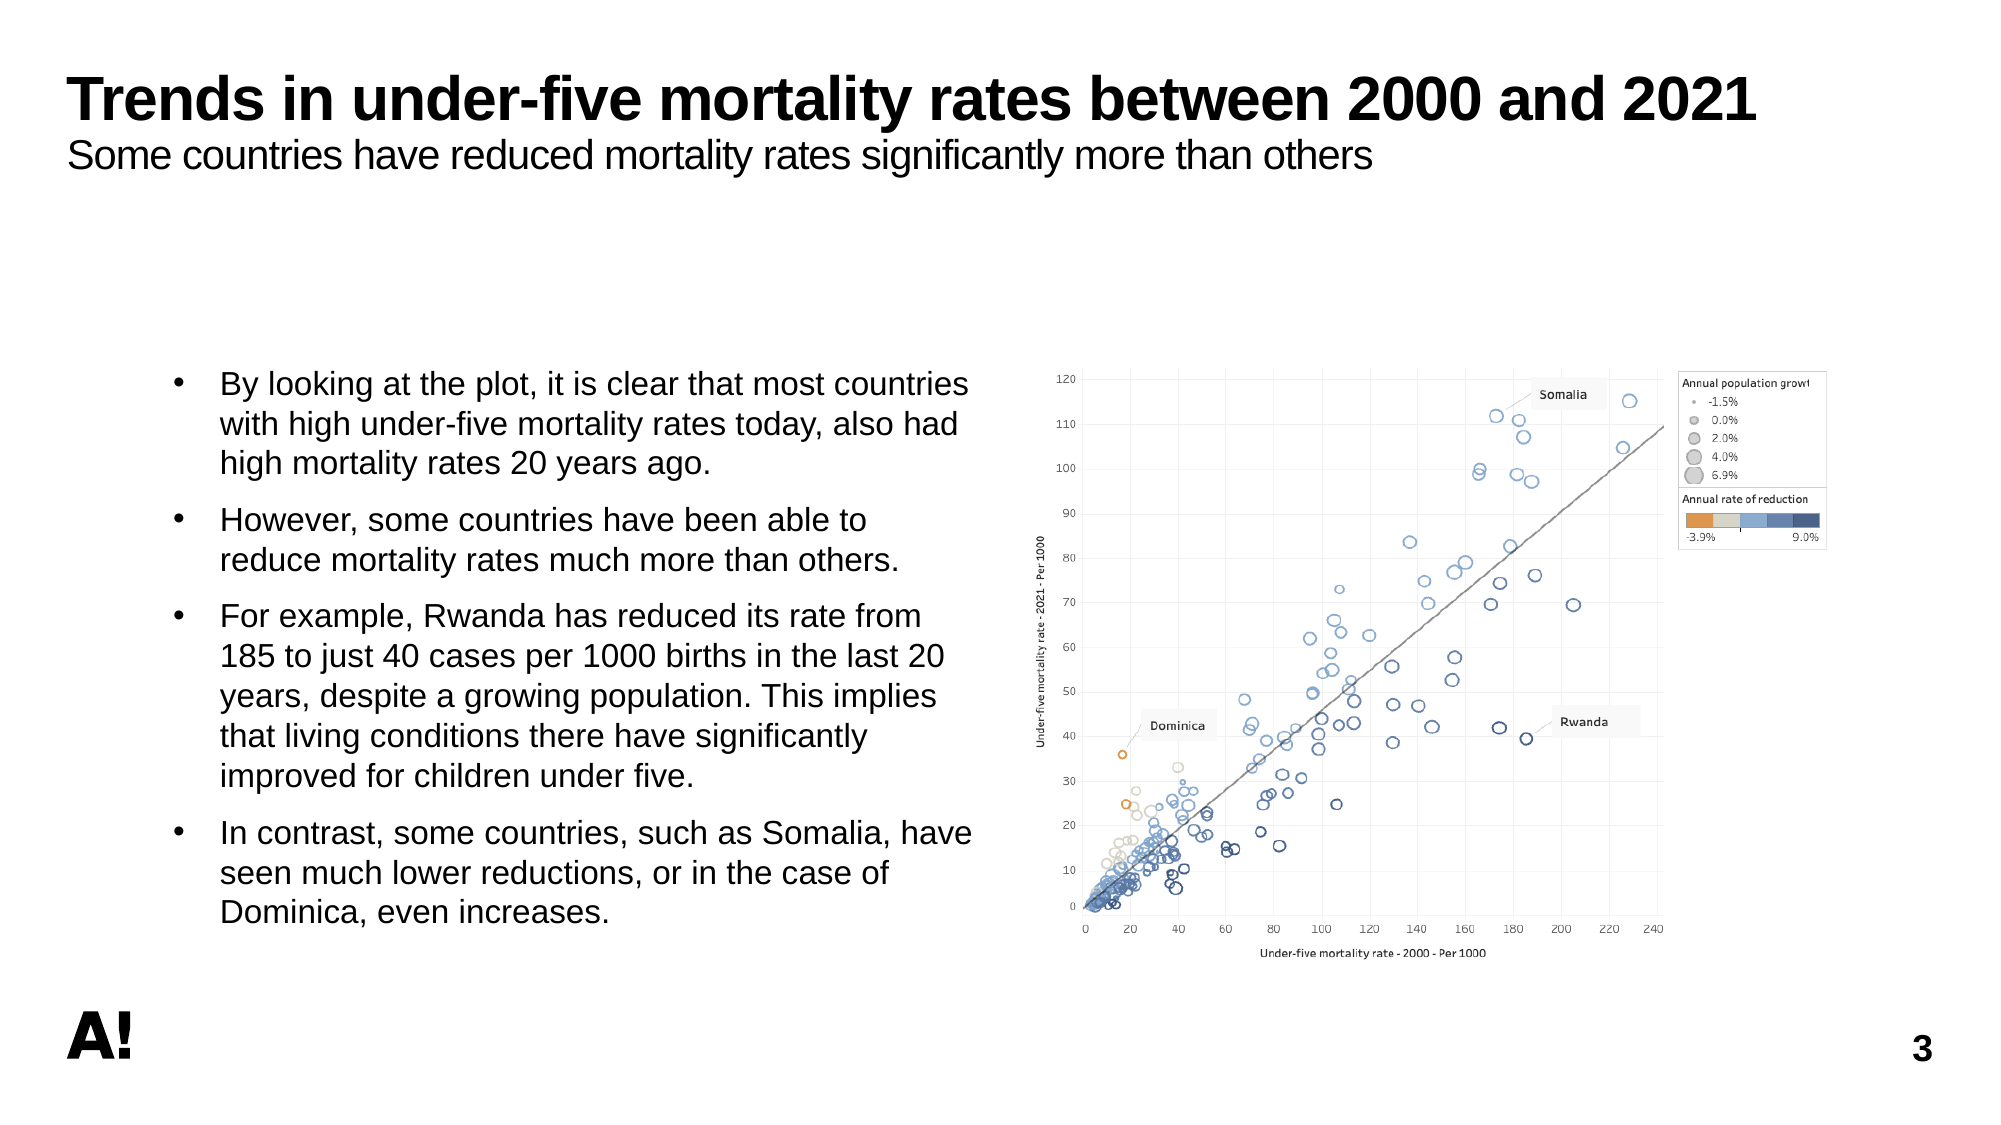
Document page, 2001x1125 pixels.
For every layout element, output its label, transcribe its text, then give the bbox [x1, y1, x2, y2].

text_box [1678, 371, 1827, 550]
slide_number 3 [1862, 1035, 1933, 1059]
list By looking at the plot, it is clear that most countries with high under-five mortality rates today, also had high mortality rates 20 years ago. However, some countries have been able to reduce mortality rates much more than others. For example, Rwanda has reduced its rate from 185 to just 40 cases per 1000 births in the last 20 years, despite a growing population. This implies that living conditions there have significantly improved for children under five. In contrast, some countries, such as Somalia, have seen much lower reductions, or in the case of Dominica, even increases. [173, 361, 977, 965]
title Trends in under-five mortality rates between 2000 and 2021 Some countries have reduced mortality rates significantly more than others [66, 66, 1933, 244]
picture [1023, 361, 1674, 964]
